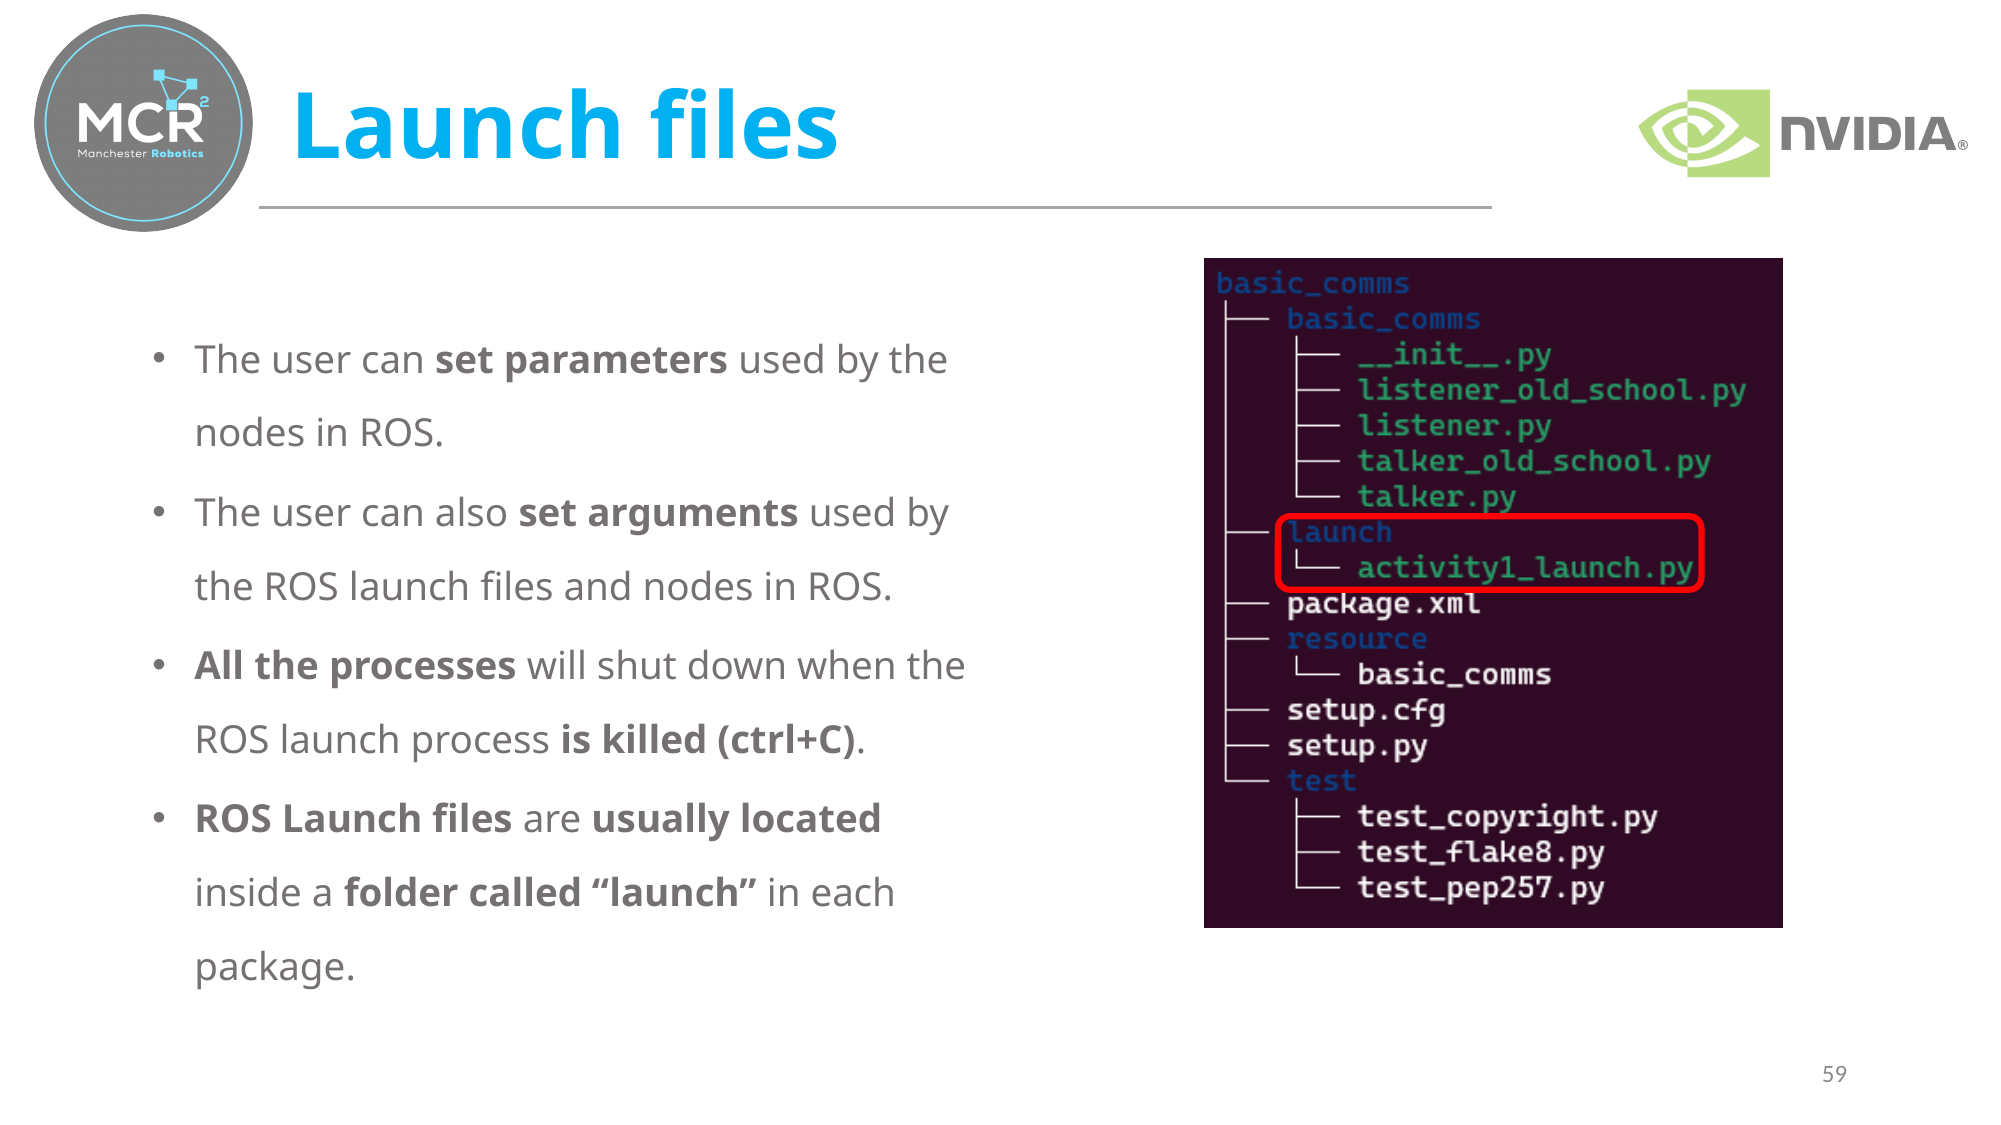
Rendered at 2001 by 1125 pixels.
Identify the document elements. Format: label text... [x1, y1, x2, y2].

slide_number 59 [1412, 1042, 1863, 1103]
list The user can set parameters used by the nodes in ROS. The user can also set arguments used by the ROS launch files and nodes in ROS. All the processes will shut down when the ROS launch process is killed (ctrl+C). ROS Launch files are usually located inside a folder called “launch” in each package. [137, 299, 988, 1014]
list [1204, 258, 1783, 928]
title Launch files [275, 19, 1615, 238]
